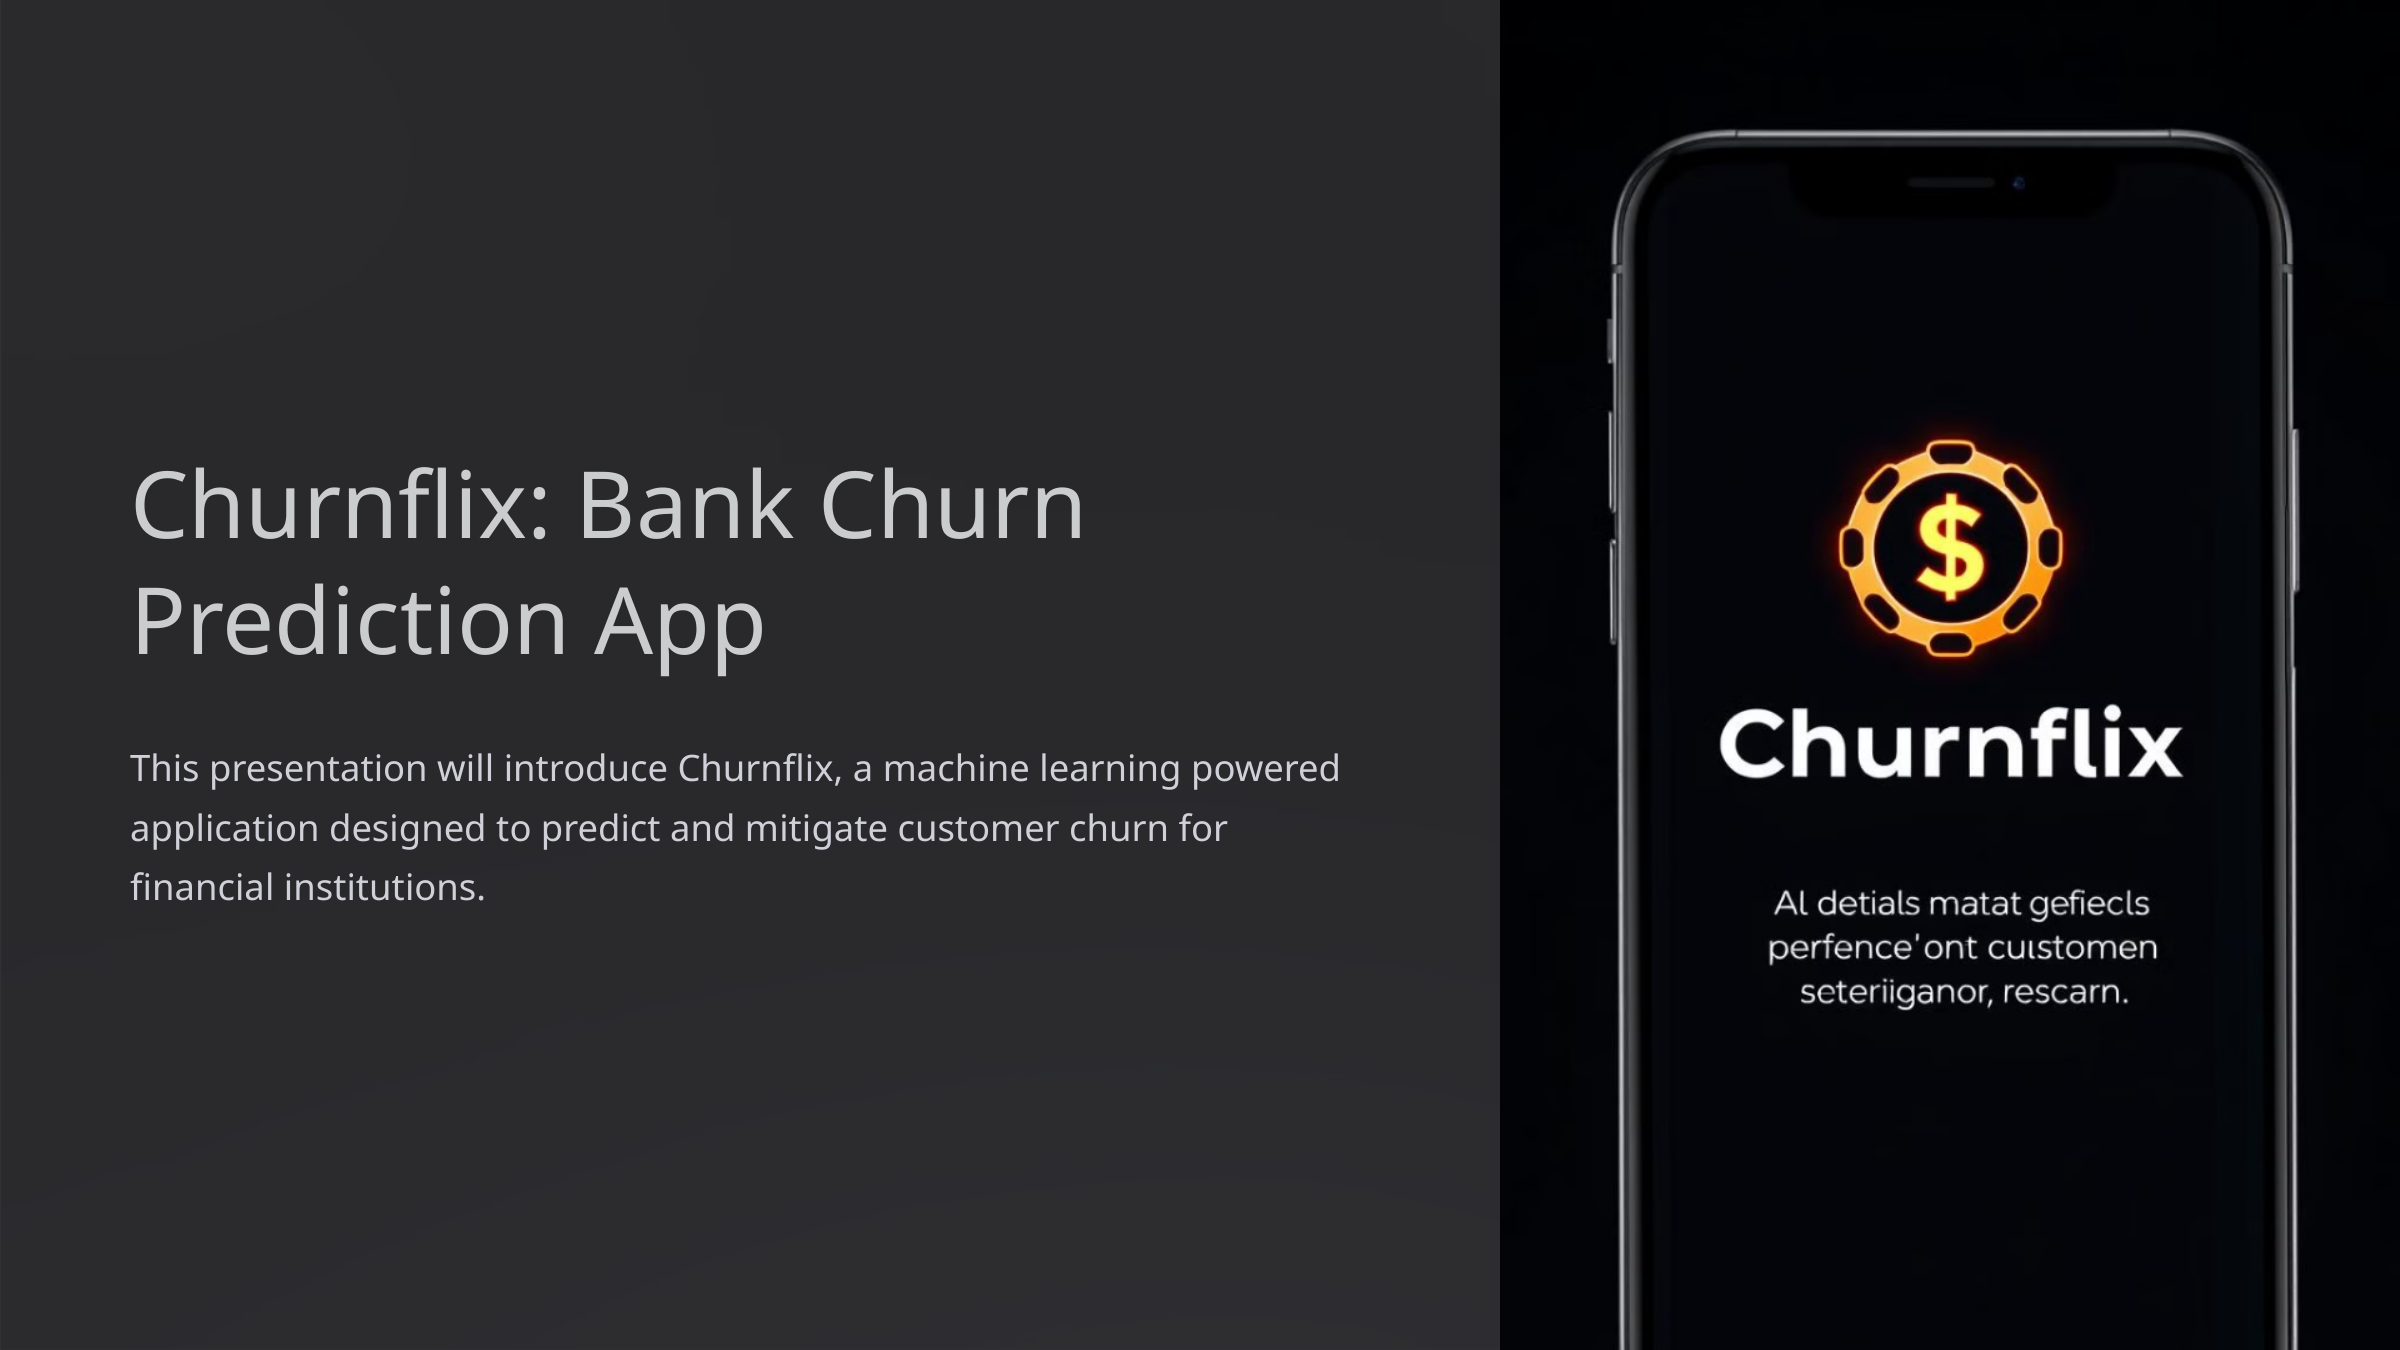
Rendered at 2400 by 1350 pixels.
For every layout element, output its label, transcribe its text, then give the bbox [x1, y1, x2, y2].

picture [1499, 0, 2400, 1350]
text_box This presentation will introduce Churnflix, a machine learning powered application designed to predict and mitigate customer churn for financial institutions. [130, 729, 1370, 909]
text_box Churnflix: Bank Churn Prediction App [130, 441, 1370, 674]
